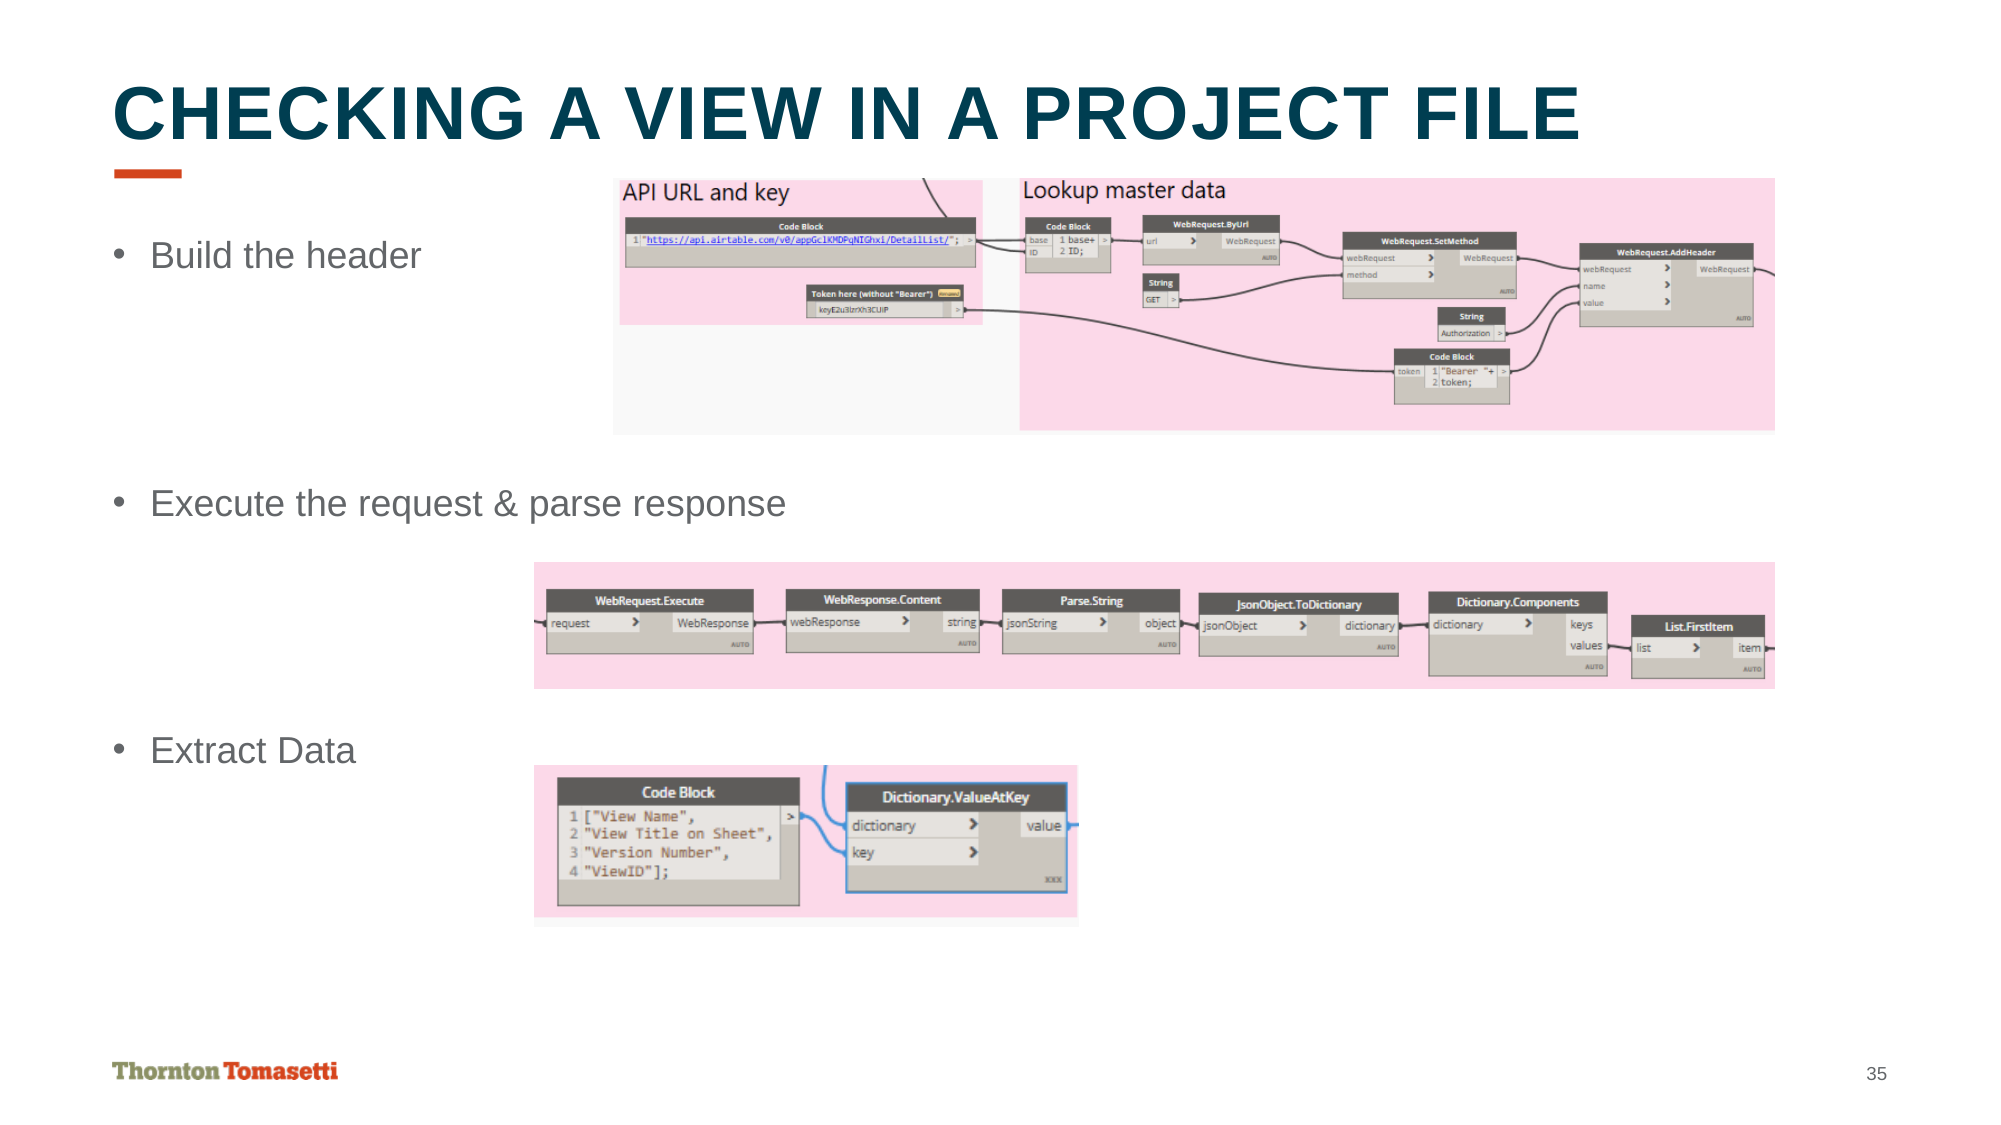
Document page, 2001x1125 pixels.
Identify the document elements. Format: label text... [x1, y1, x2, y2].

slide_number 35 [1831, 1042, 1888, 1103]
picture [112, 1061, 338, 1080]
title Checking a View in a Project File [112, 75, 1888, 170]
picture [534, 765, 1079, 927]
text_box [113, 168, 183, 179]
picture [534, 562, 1775, 689]
picture [613, 178, 1775, 435]
list Build the header Execute the request & parse response Extract Data [112, 231, 1888, 950]
